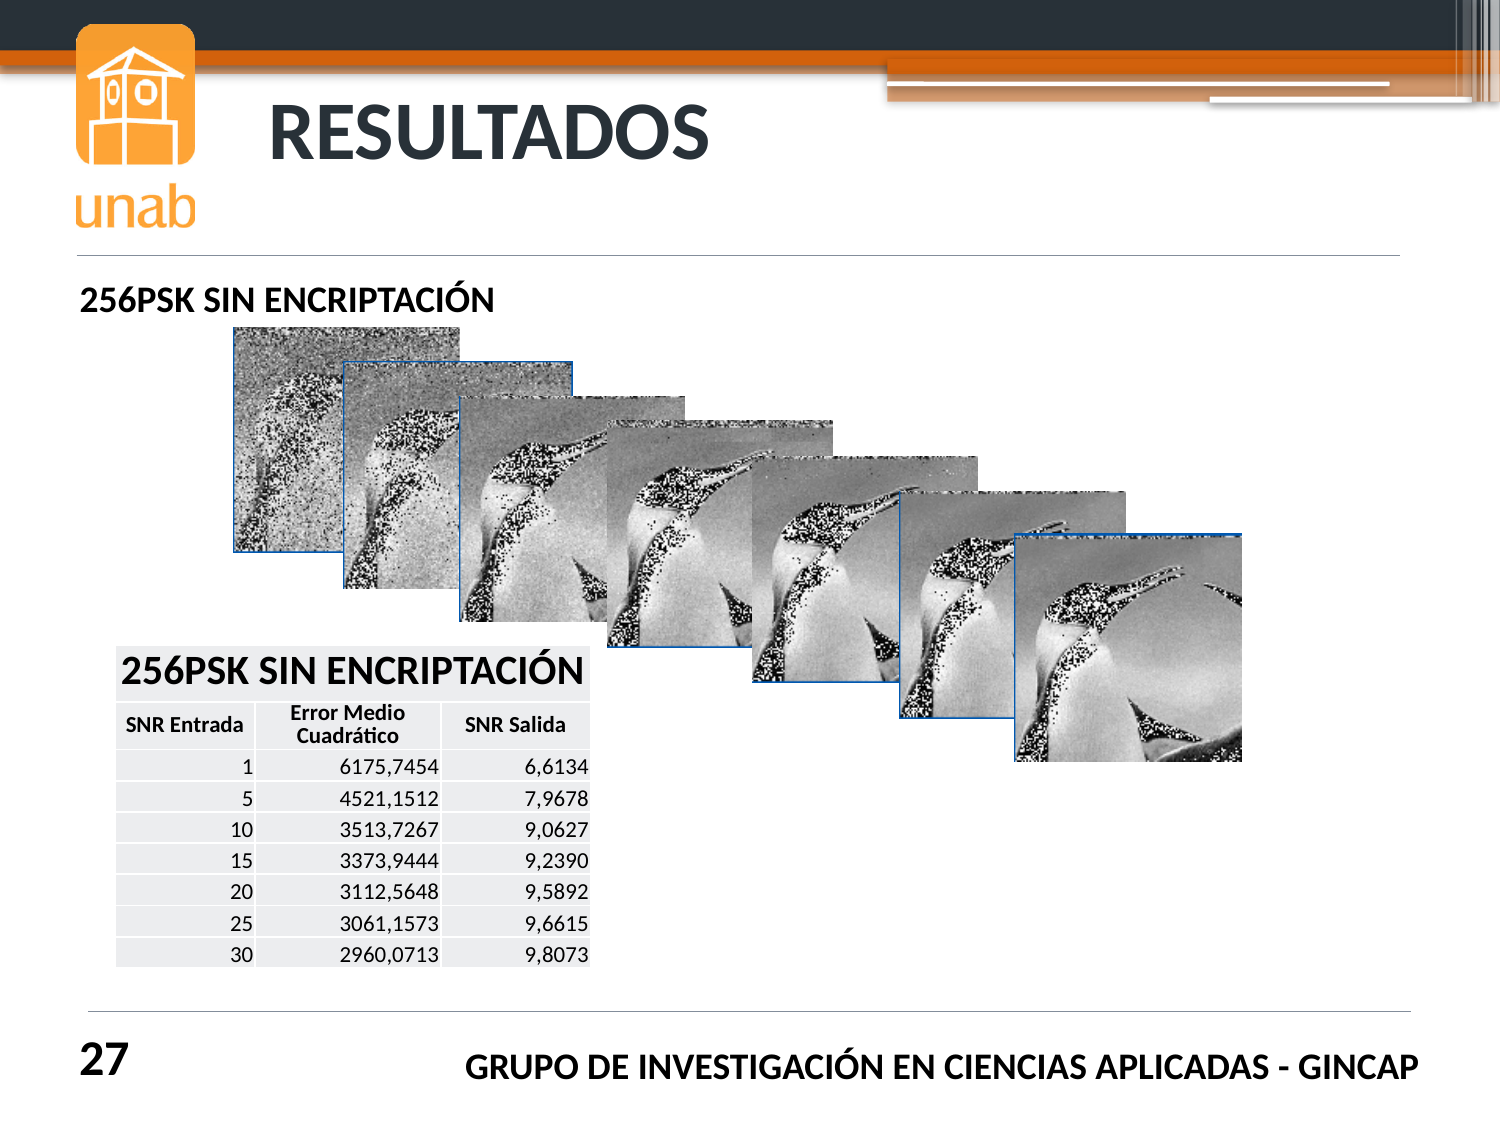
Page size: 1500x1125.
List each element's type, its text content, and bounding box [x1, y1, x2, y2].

table_header 256PSK SIN ENCRIPTACIÓN [116, 646, 590, 701]
table_cell 7,9678 [442, 782, 590, 811]
table_cell Error Medio Cuadrático [256, 703, 440, 749]
table_cell 20 [116, 875, 254, 905]
table_cell 1 [116, 750, 254, 780]
text_box RESULTADOS [253, 45, 1400, 233]
table_cell SNR Salida [442, 703, 590, 749]
text_box GRUPO DE INVESTIGACIÓN EN CIENCIAS APLICADAS - GINCAP [383, 1034, 1435, 1095]
table_cell 9,5892 [442, 875, 590, 905]
picture [232, 327, 1242, 762]
table_cell 3112,5648 [256, 875, 440, 905]
table_cell 6175,7454 [256, 750, 440, 780]
table_cell 10 [116, 813, 254, 842]
table_cell 2960,0713 [256, 938, 440, 967]
table_cell 30 [116, 938, 254, 967]
table_cell 5 [116, 782, 254, 811]
table_cell SNR Entrada [116, 703, 254, 749]
table_cell 9,6615 [442, 906, 590, 936]
table_cell 15 [116, 844, 254, 873]
table_cell 3373,9444 [256, 844, 440, 873]
text_box 256PSK SIN ENCRIPTACIÓN [64, 267, 1376, 327]
table_cell 9,2390 [442, 844, 590, 873]
table_cell 3061,1573 [256, 906, 440, 936]
table_cell 9,0627 [442, 813, 590, 842]
table_cell 25 [116, 906, 254, 936]
table_cell 6,6134 [442, 750, 590, 780]
text_box 27 [64, 1018, 160, 1093]
table_cell 3513,7267 [256, 813, 440, 842]
table_cell 4521,1512 [256, 782, 440, 811]
picture [76, 23, 195, 228]
table_cell 9,8073 [442, 938, 590, 967]
